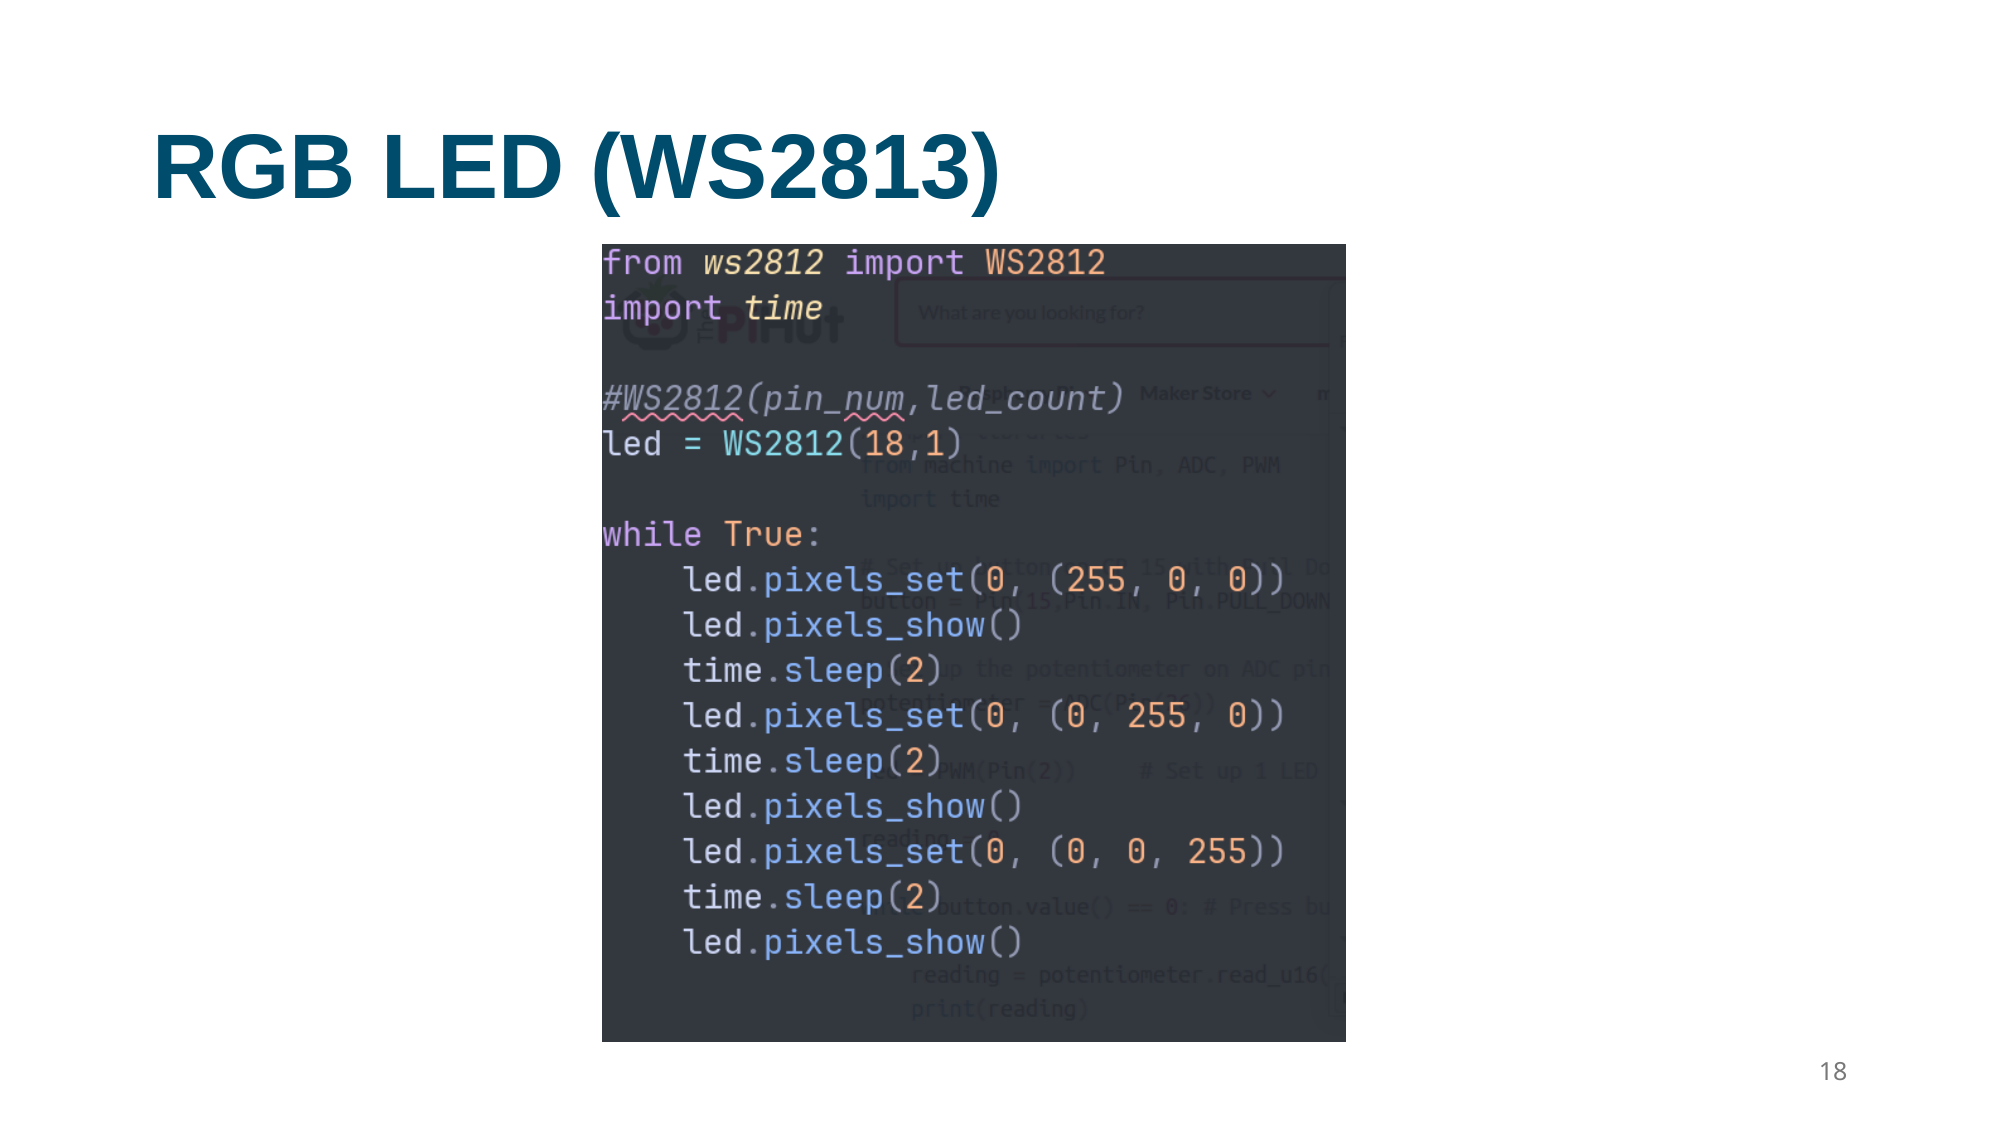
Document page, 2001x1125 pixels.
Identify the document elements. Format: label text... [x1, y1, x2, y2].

picture [601, 243, 1346, 1043]
slide_number 18 [1412, 1042, 1863, 1103]
title RGB LED (WS2813) [137, 59, 1863, 278]
